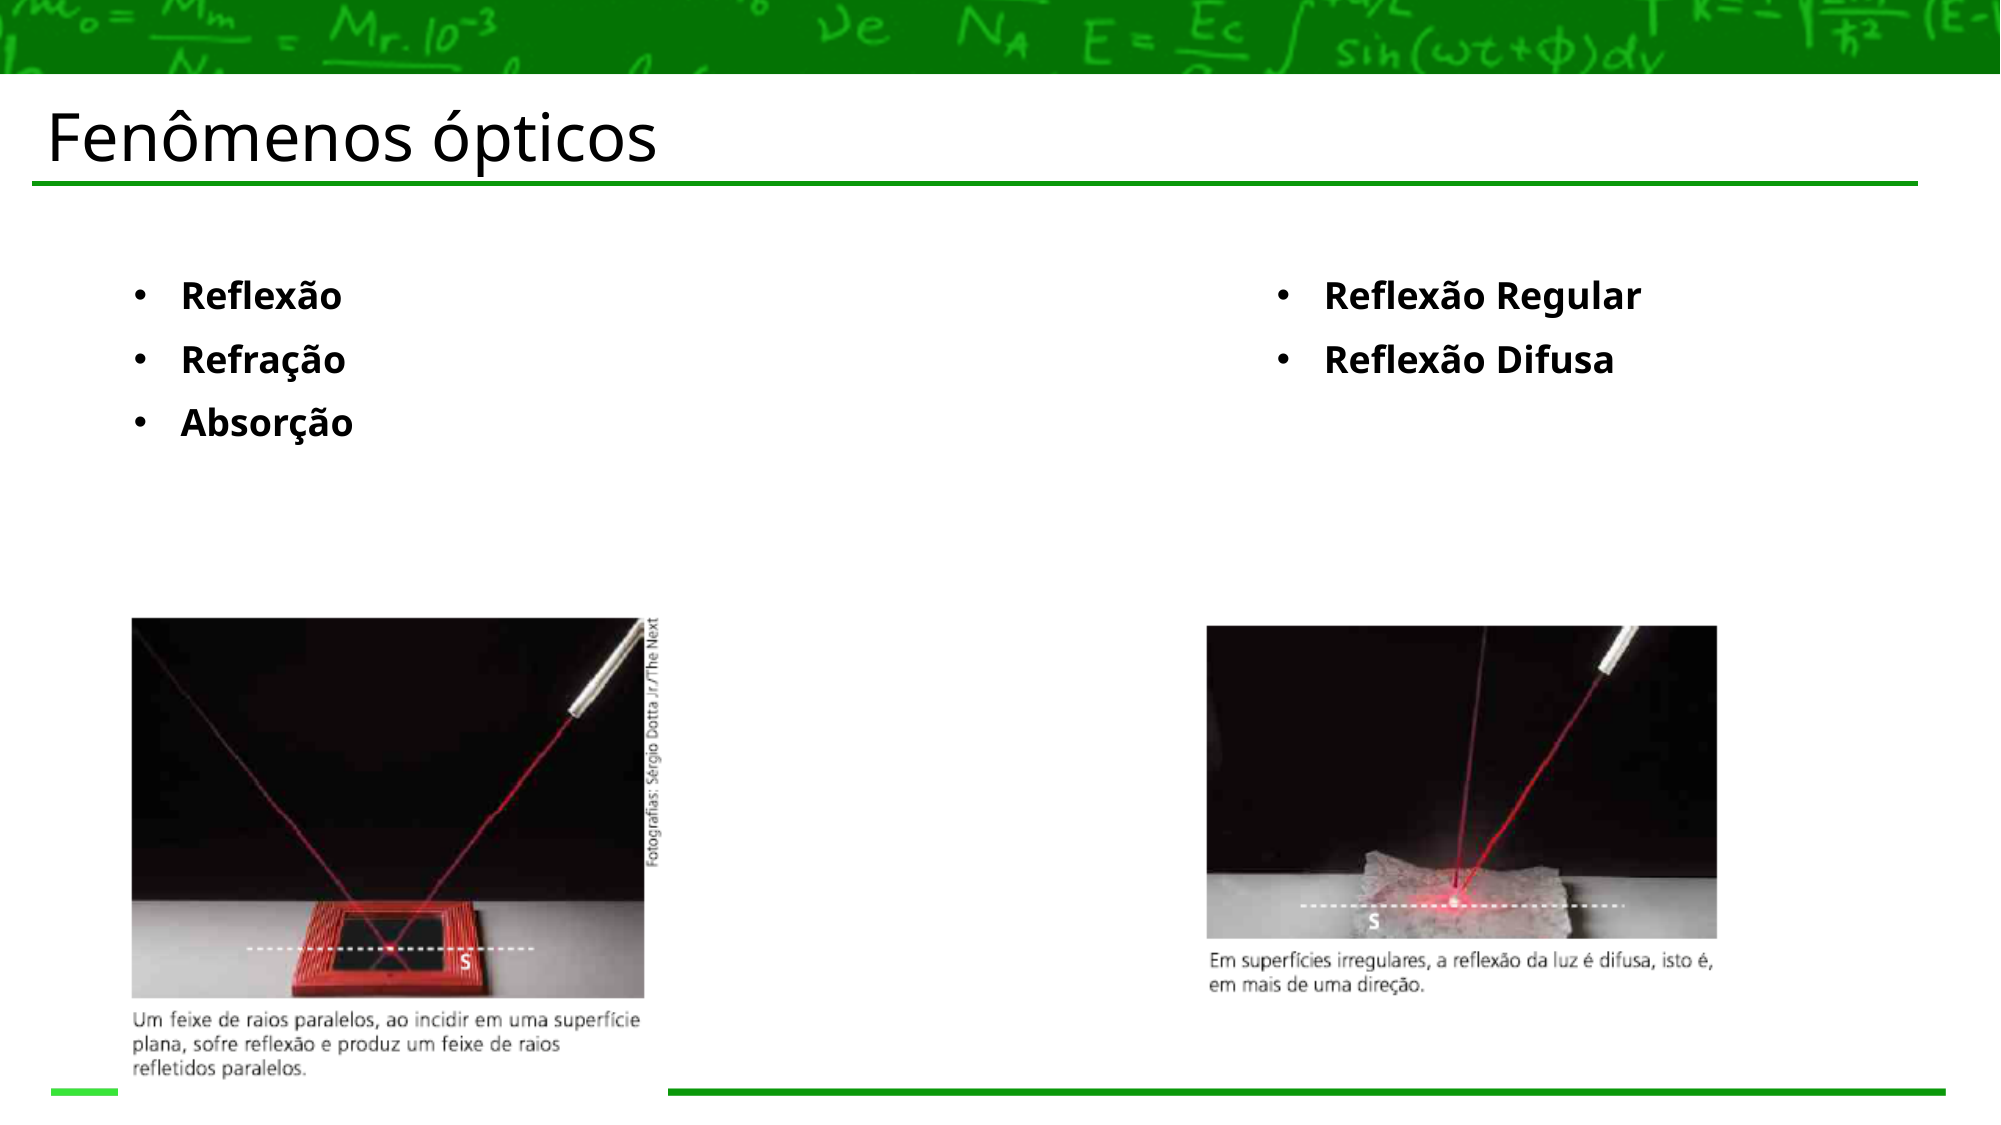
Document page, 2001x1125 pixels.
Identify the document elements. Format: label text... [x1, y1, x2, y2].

text_box Fenômenos ópticos [31, 87, 1123, 181]
picture [0, 0, 2000, 1125]
text_box Reflexão Refração Absorção [118, 264, 1121, 452]
text_box Reflexão Regular Reflexão Difusa [1262, 264, 1976, 388]
